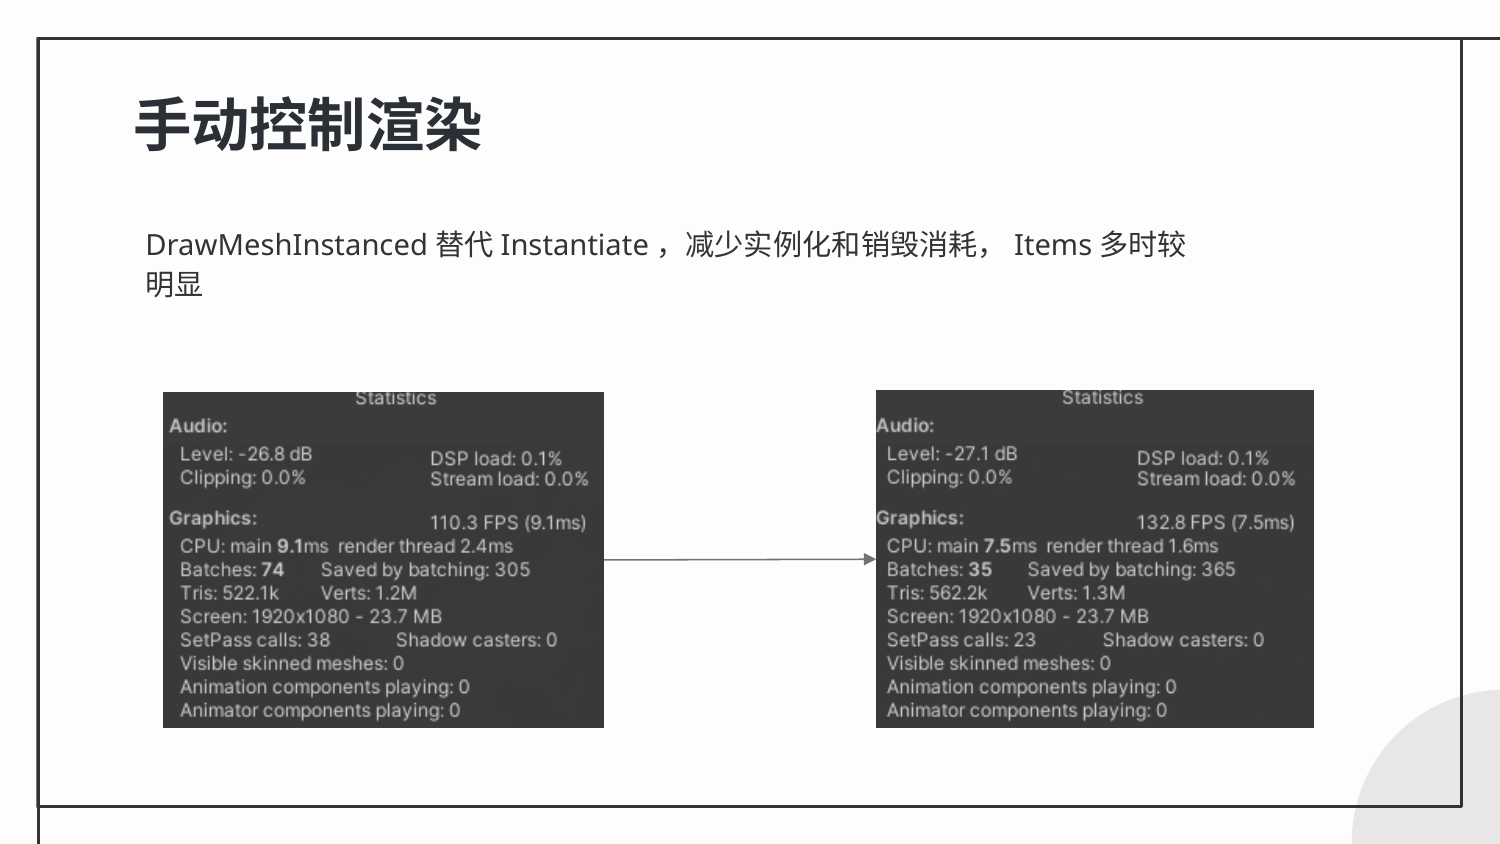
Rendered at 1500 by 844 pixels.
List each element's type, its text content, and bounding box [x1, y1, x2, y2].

picture [875, 390, 1314, 729]
picture [163, 391, 605, 729]
text_box DrawMeshInstanced替代Instantiate，减少实例化和销毁消耗，Items多时较明显 [130, 225, 1204, 297]
title 手动控制渲染 [118, 72, 1382, 167]
